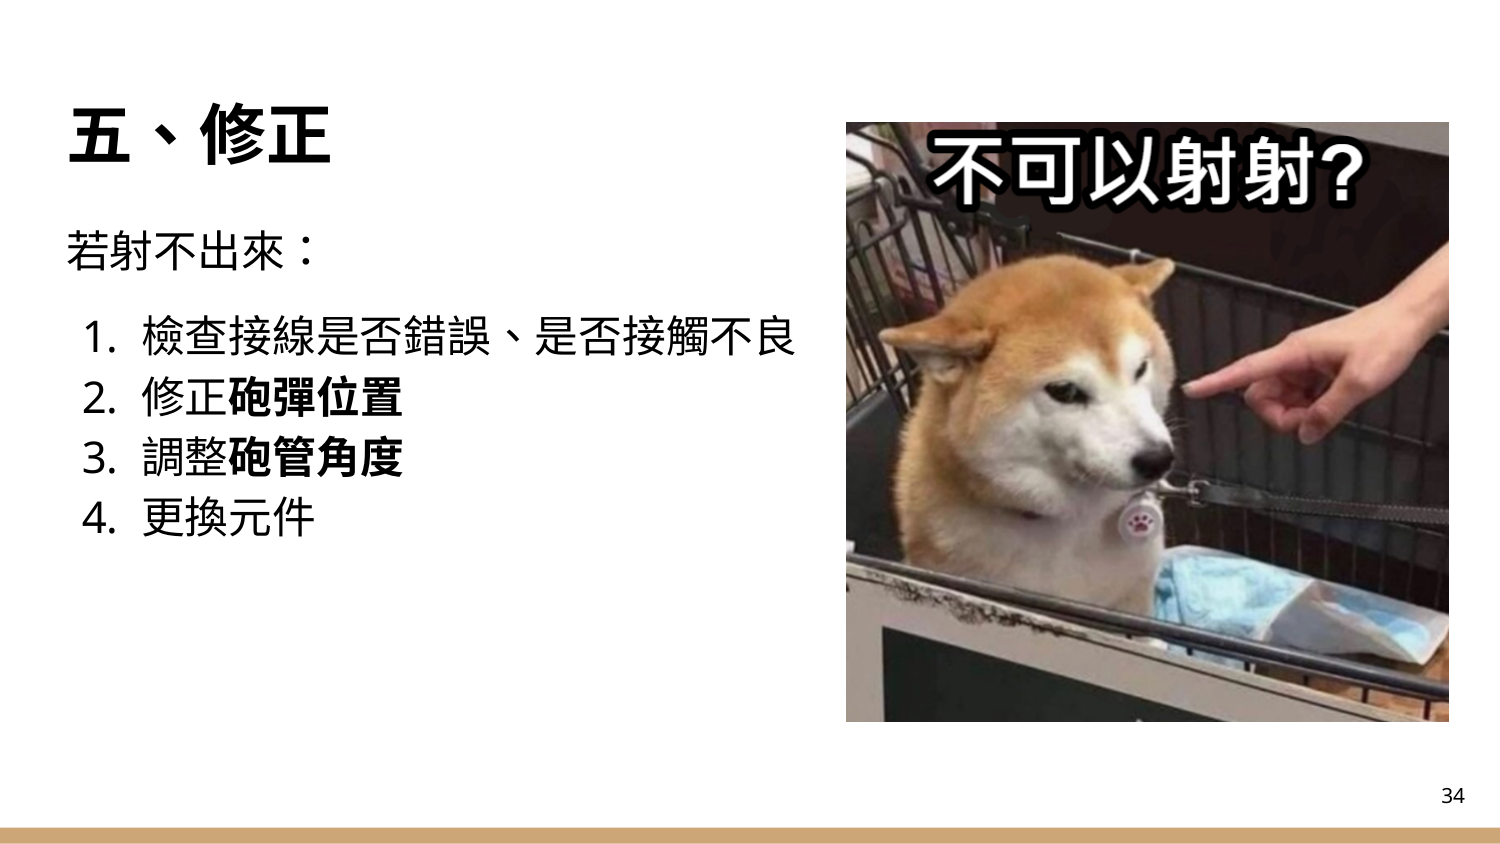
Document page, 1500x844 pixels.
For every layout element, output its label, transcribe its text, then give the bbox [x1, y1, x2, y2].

title 五、修正 [51, 51, 1449, 189]
list 若射不出來： 檢查接線是否錯誤、是否接觸不良 修正砲彈位置 調整砲管角度 更換元件 [51, 200, 898, 752]
slide_number ‹#› [1389, 764, 1480, 830]
picture [846, 121, 1450, 722]
